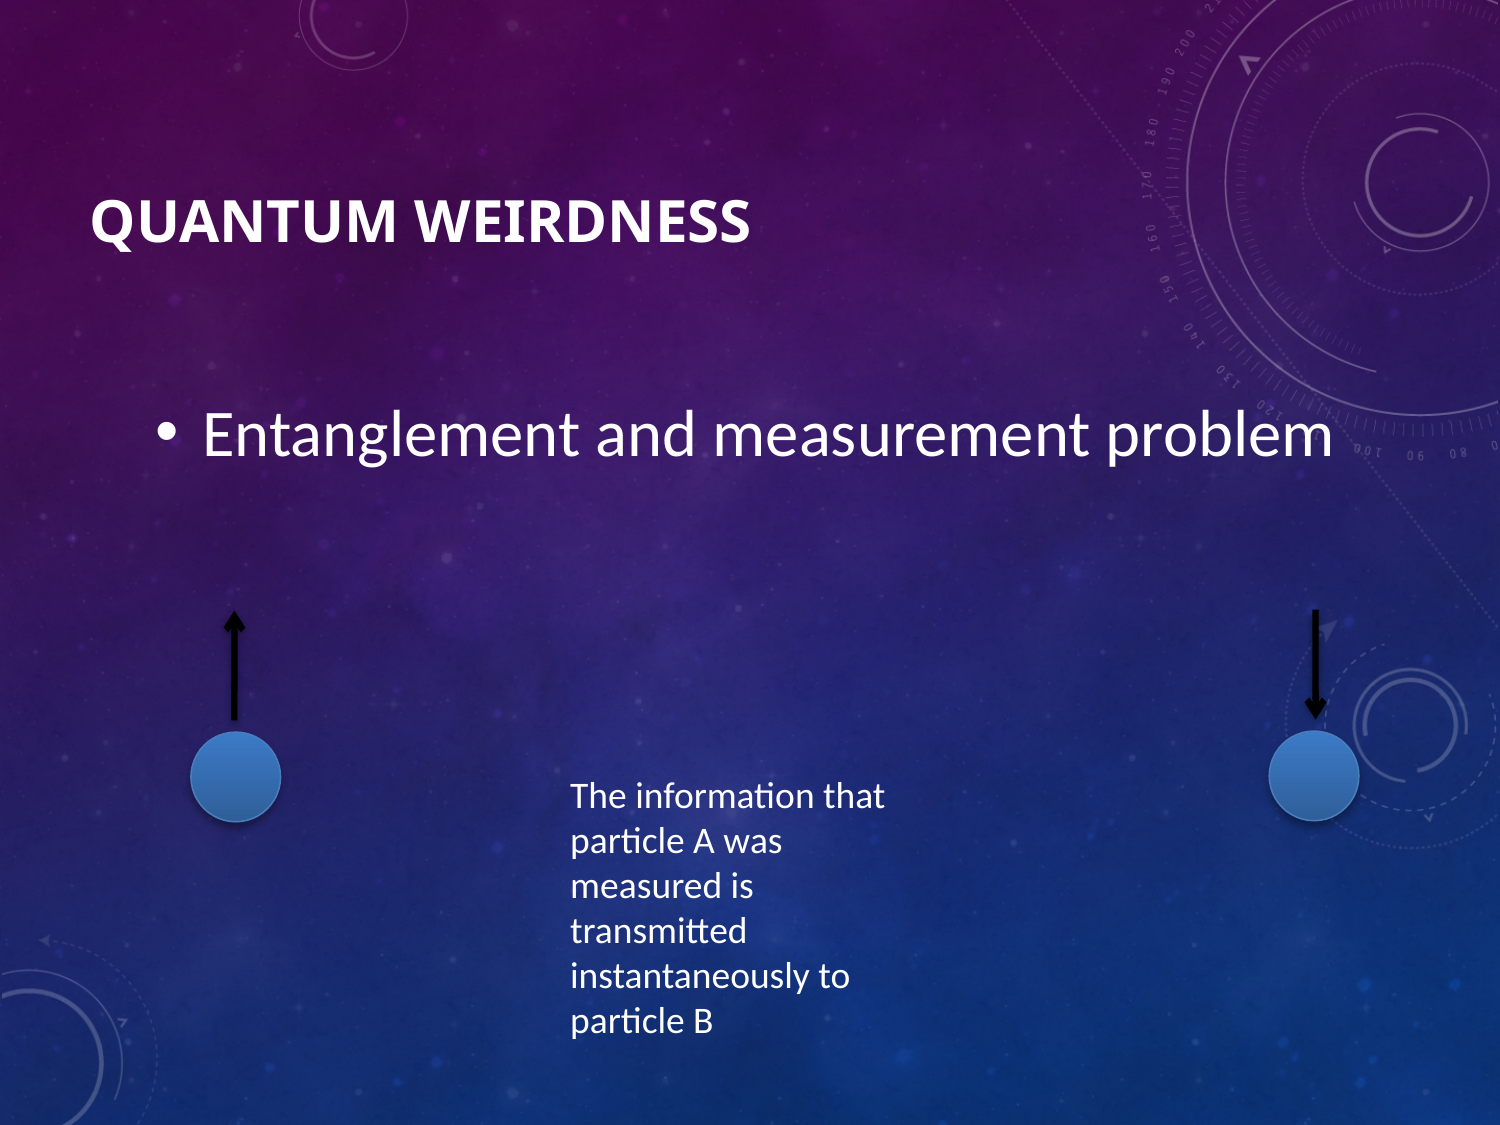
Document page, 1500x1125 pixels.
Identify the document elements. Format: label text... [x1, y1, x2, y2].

text_box [190, 731, 282, 823]
text_box [1308, 609, 1323, 720]
text_box The information that particle A was measured is transmitted instantaneously to particle B [555, 763, 947, 1049]
picture [0, 0, 1500, 1125]
text_box [227, 610, 242, 721]
text_box Entanglement and measurement problem [140, 290, 1359, 872]
text_box Quantum Weirdness [75, 99, 1350, 339]
text_box [1268, 730, 1360, 822]
